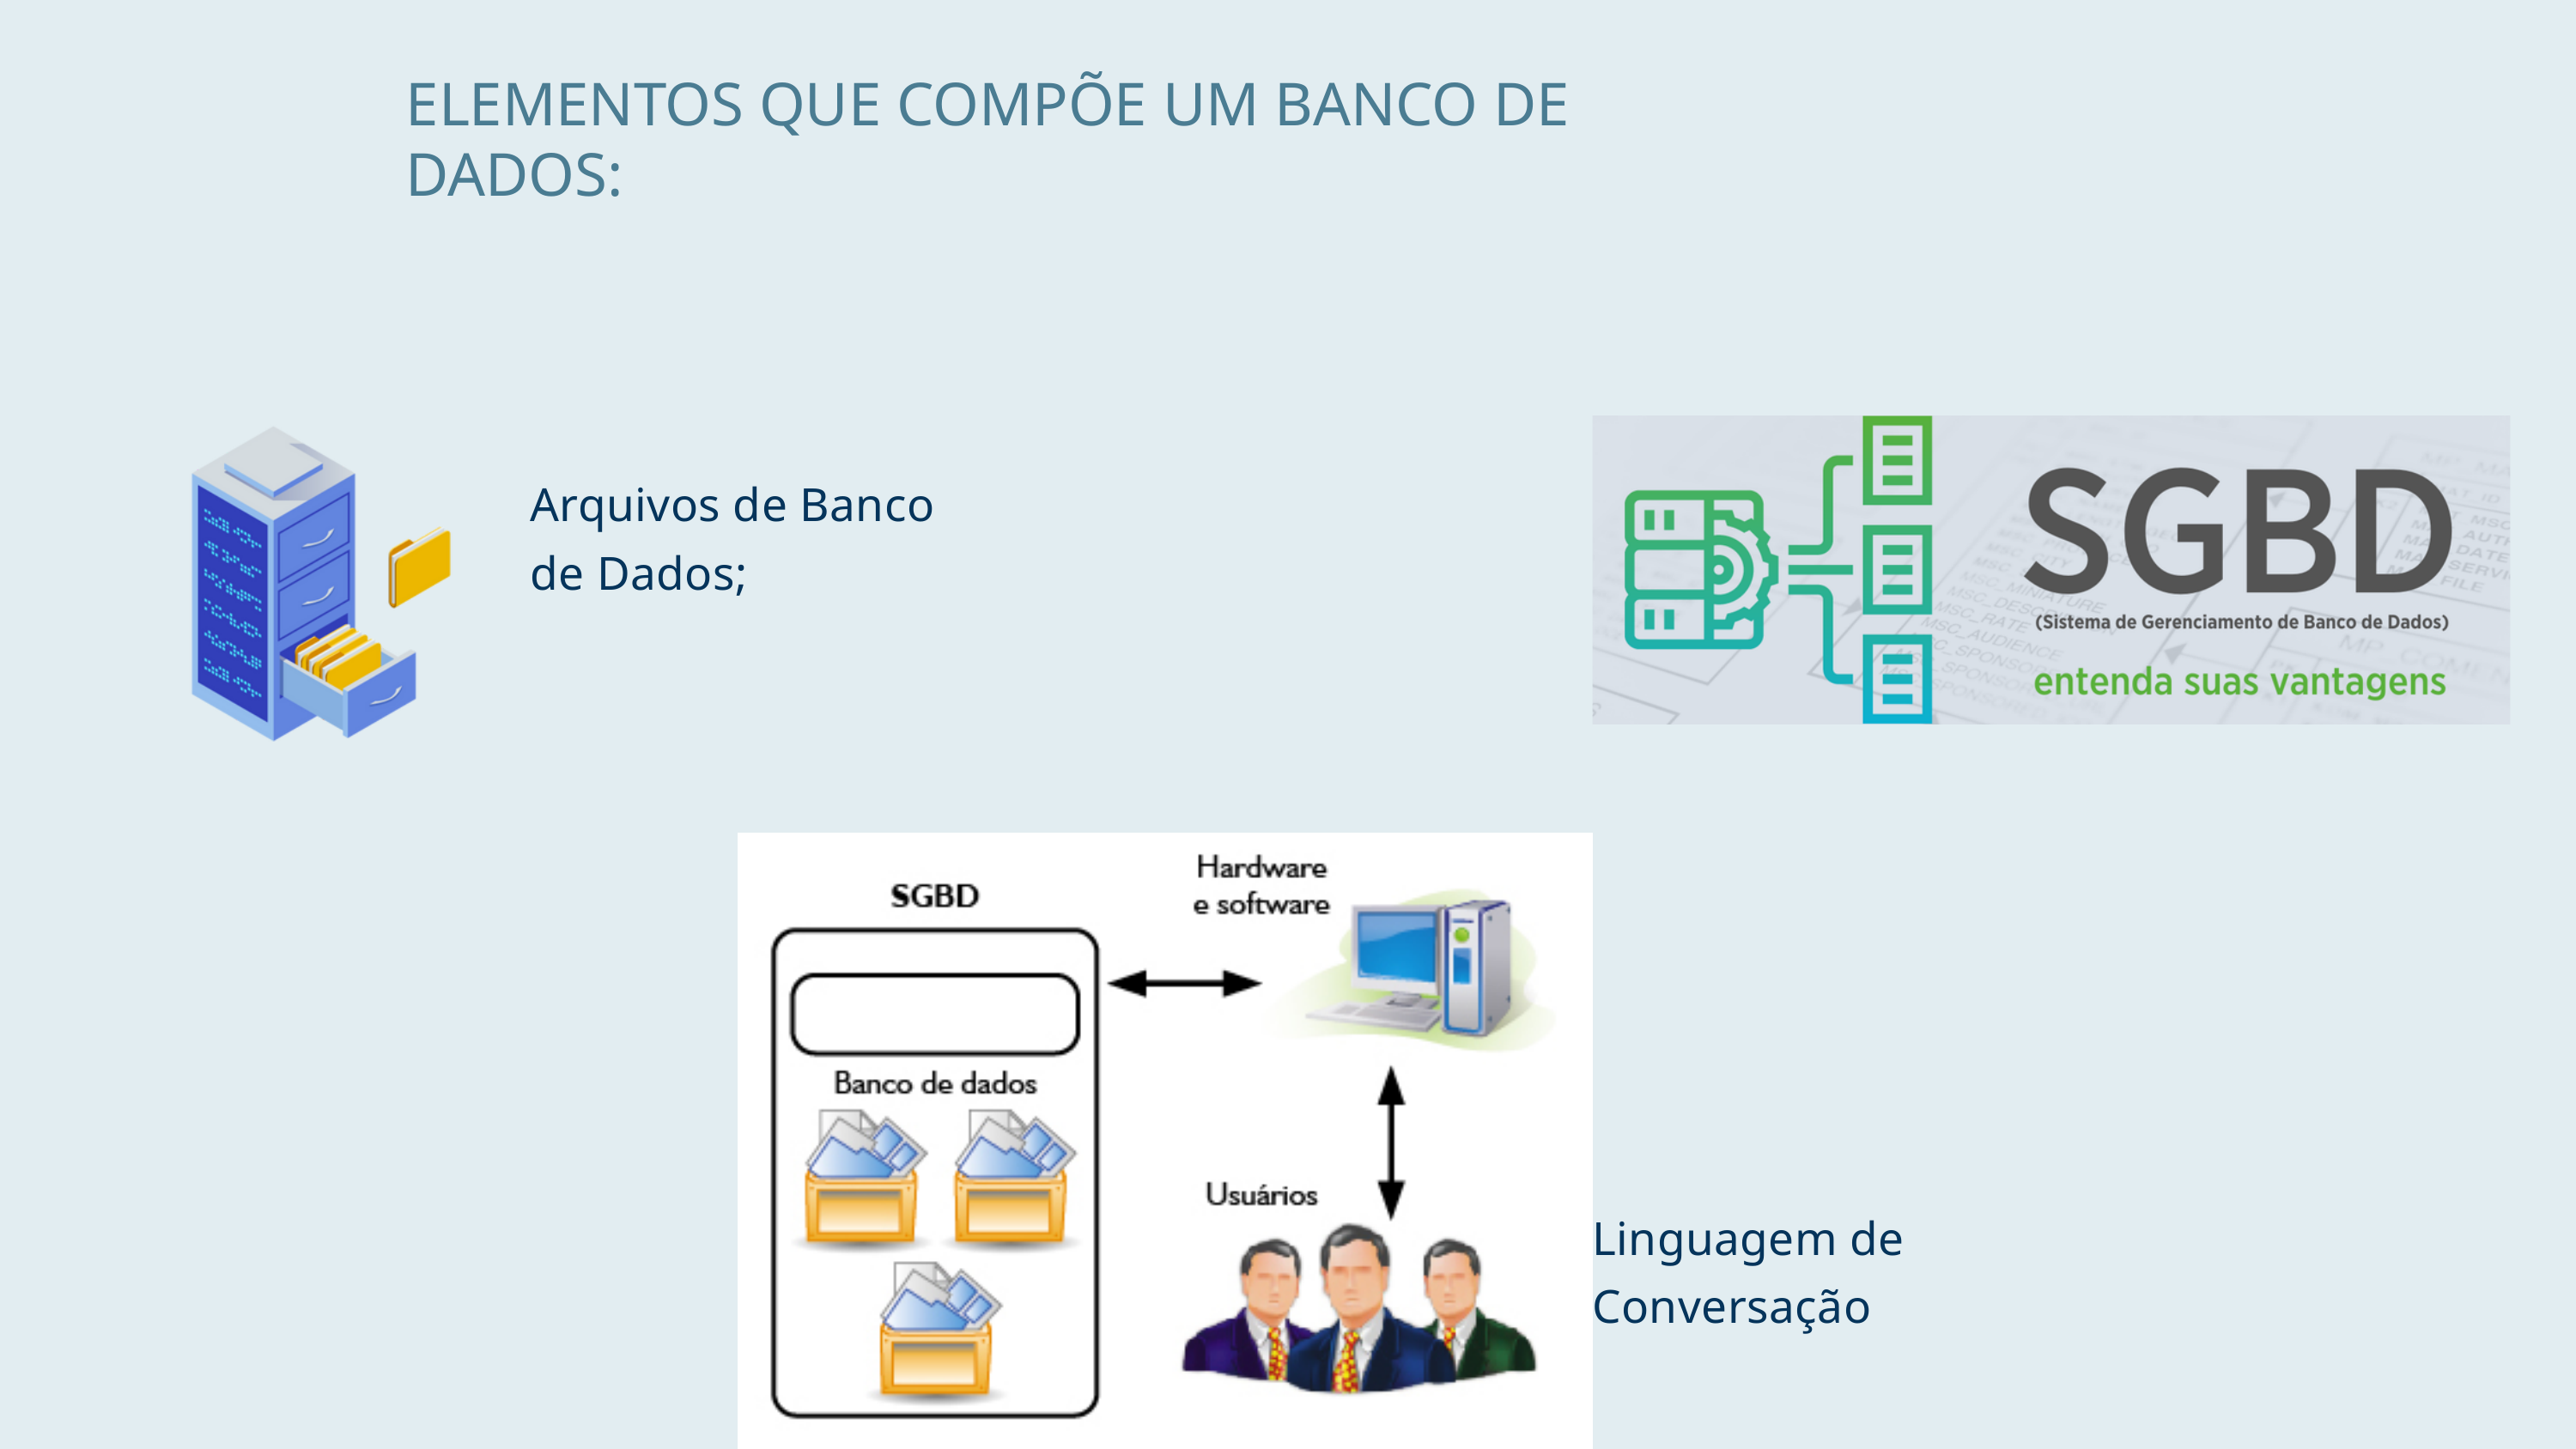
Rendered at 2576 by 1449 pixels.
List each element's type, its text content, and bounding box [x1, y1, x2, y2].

picture [738, 832, 1593, 1449]
picture [1592, 415, 2511, 724]
picture [185, 415, 458, 753]
text_box Arquivos de Banco de Dados; [530, 462, 946, 667]
text_box Linguagem de Conversação [1595, 1196, 2008, 1401]
text_box ELEMENTOS QUE COMPÕE UM BANCO DE DADOS: [405, 66, 1766, 312]
